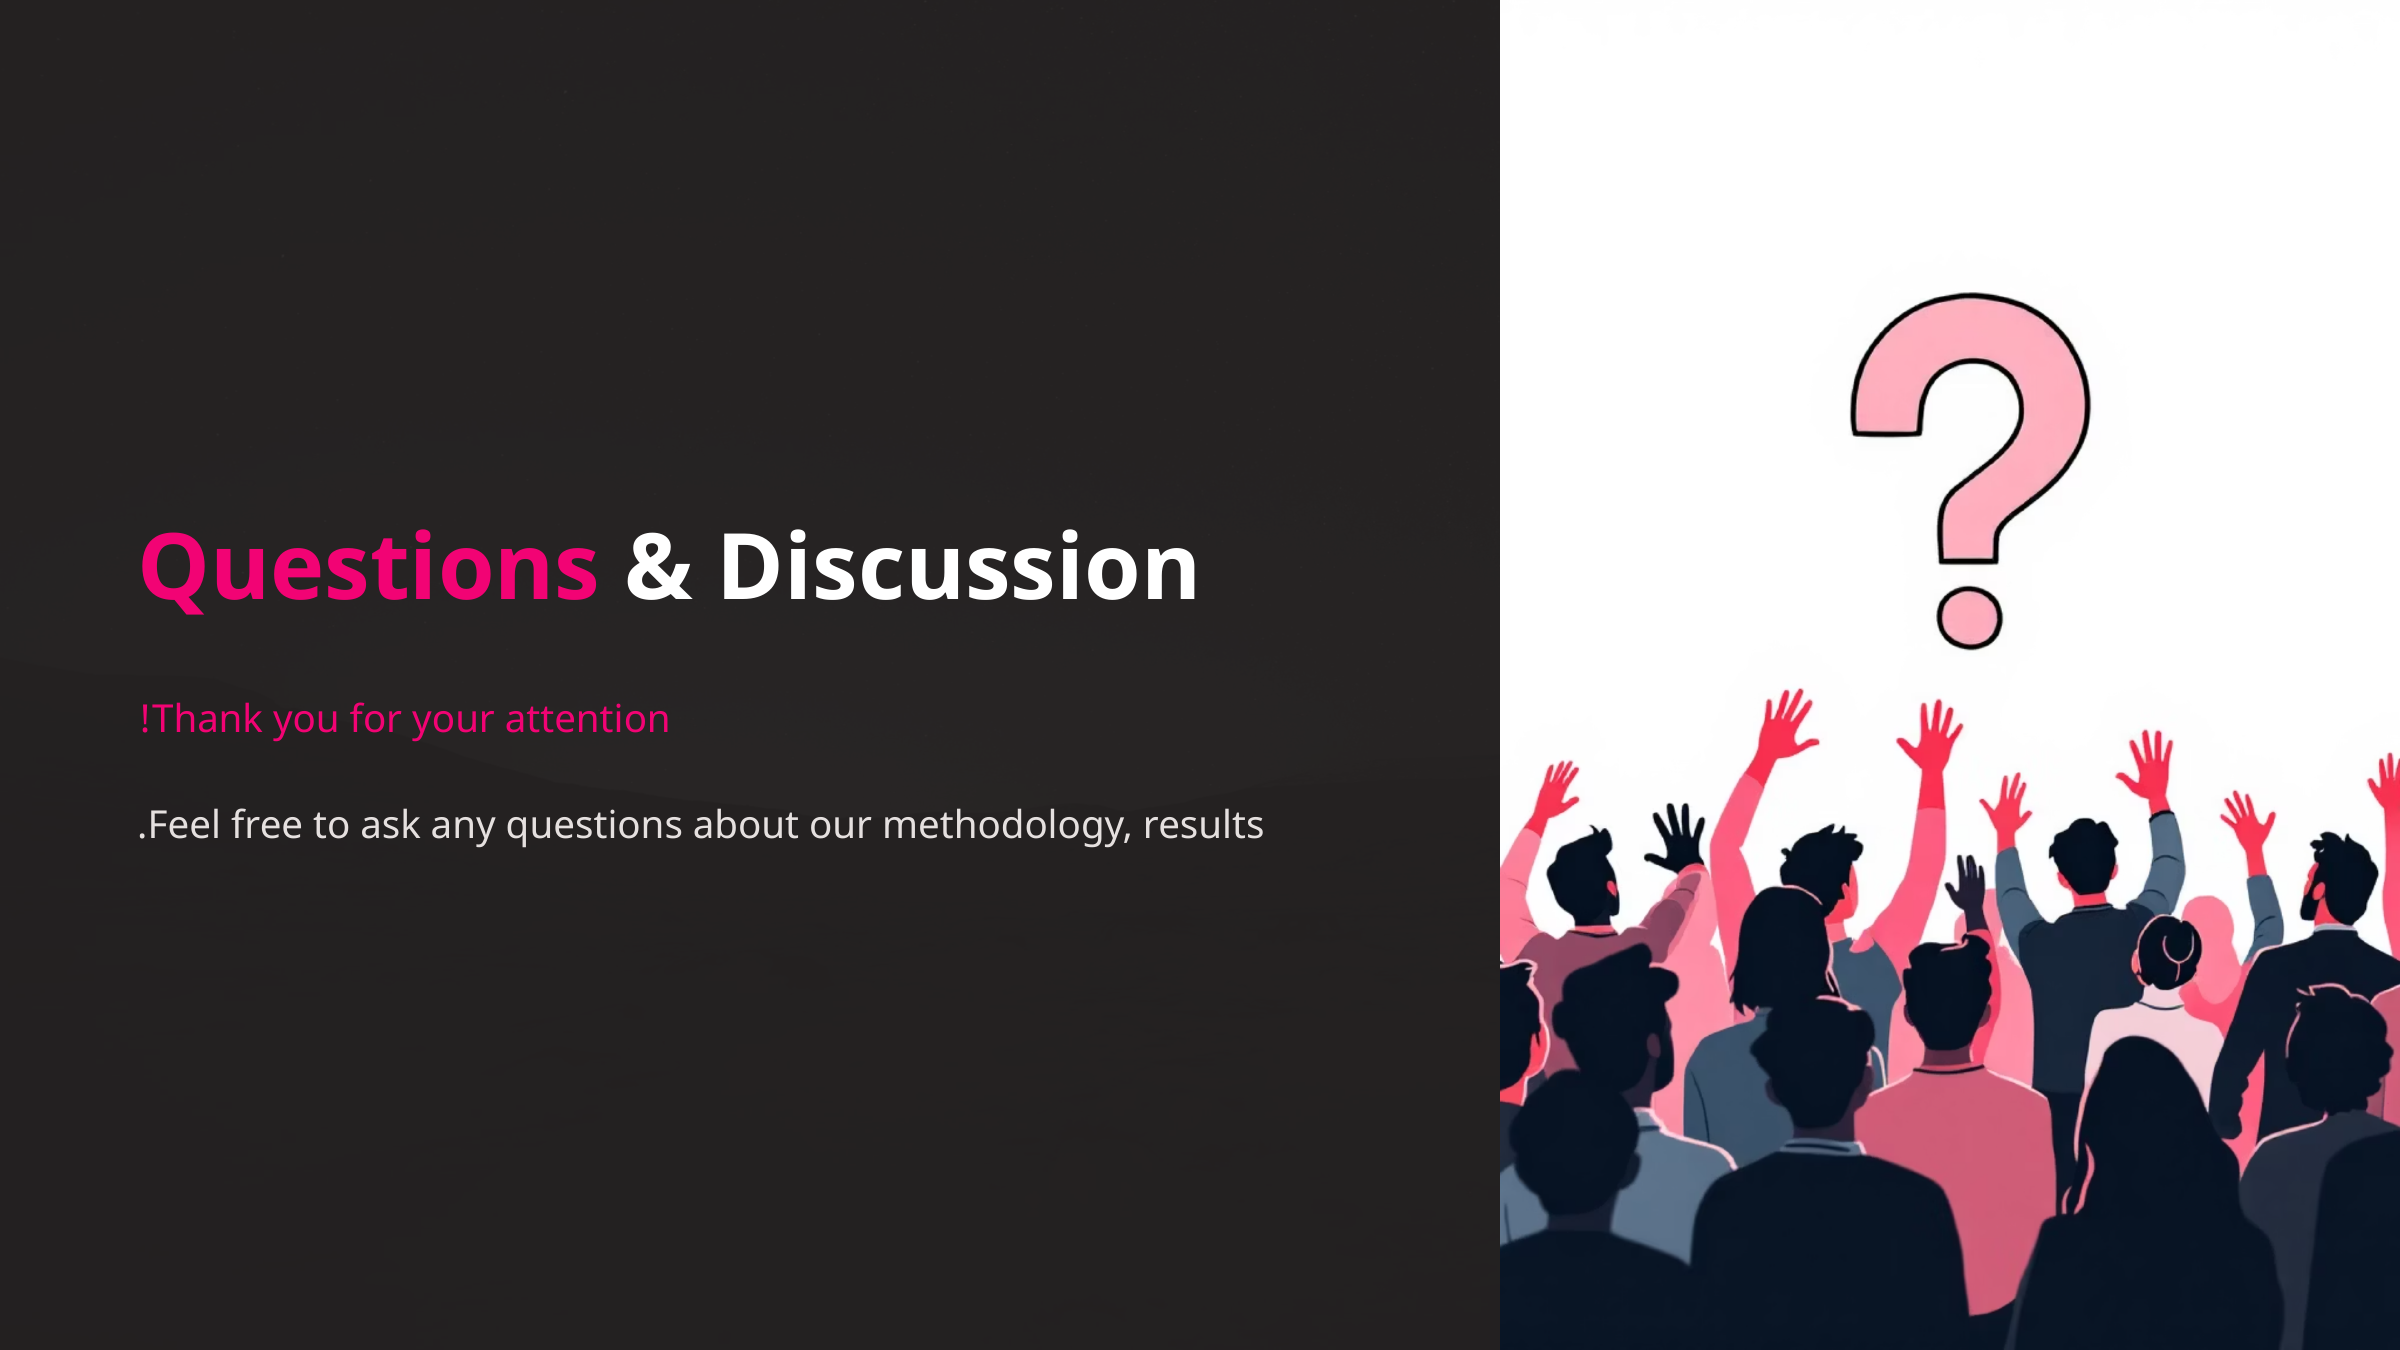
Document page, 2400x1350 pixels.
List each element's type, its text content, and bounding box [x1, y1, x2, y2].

text_box Feel free to ask any questions about our methodology, results. [137, 784, 1363, 847]
text_box Thank you for your attention! [137, 677, 1363, 740]
picture [1499, 0, 2400, 1350]
text_box Questions & Discussion [137, 502, 1141, 619]
